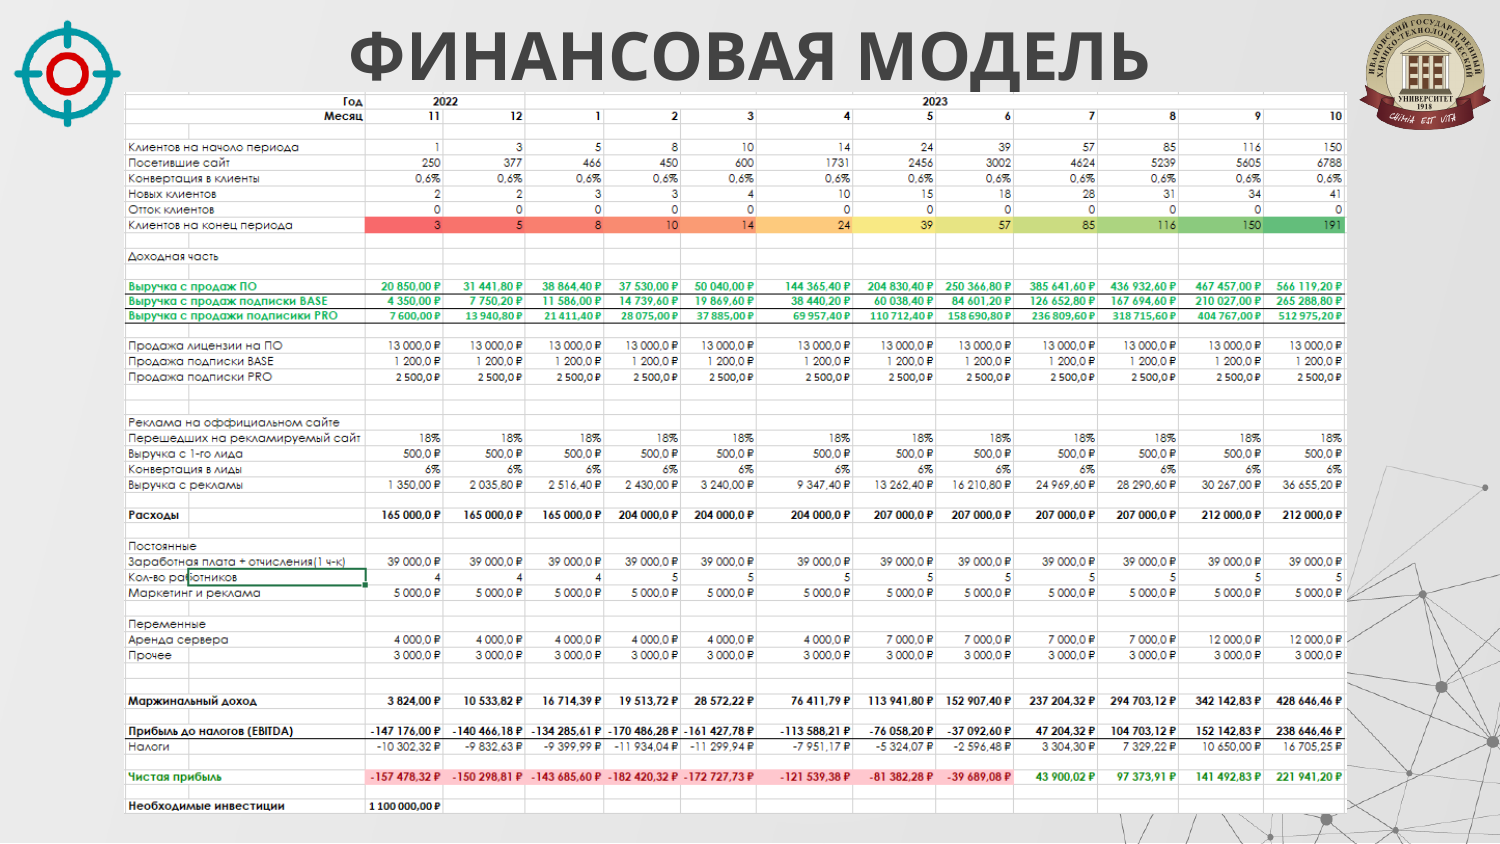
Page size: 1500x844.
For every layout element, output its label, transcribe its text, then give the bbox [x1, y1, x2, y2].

picture [0, 0, 1500, 844]
title ФИНАНСОВАЯ МОДЕЛЬ [322, 0, 1178, 91]
